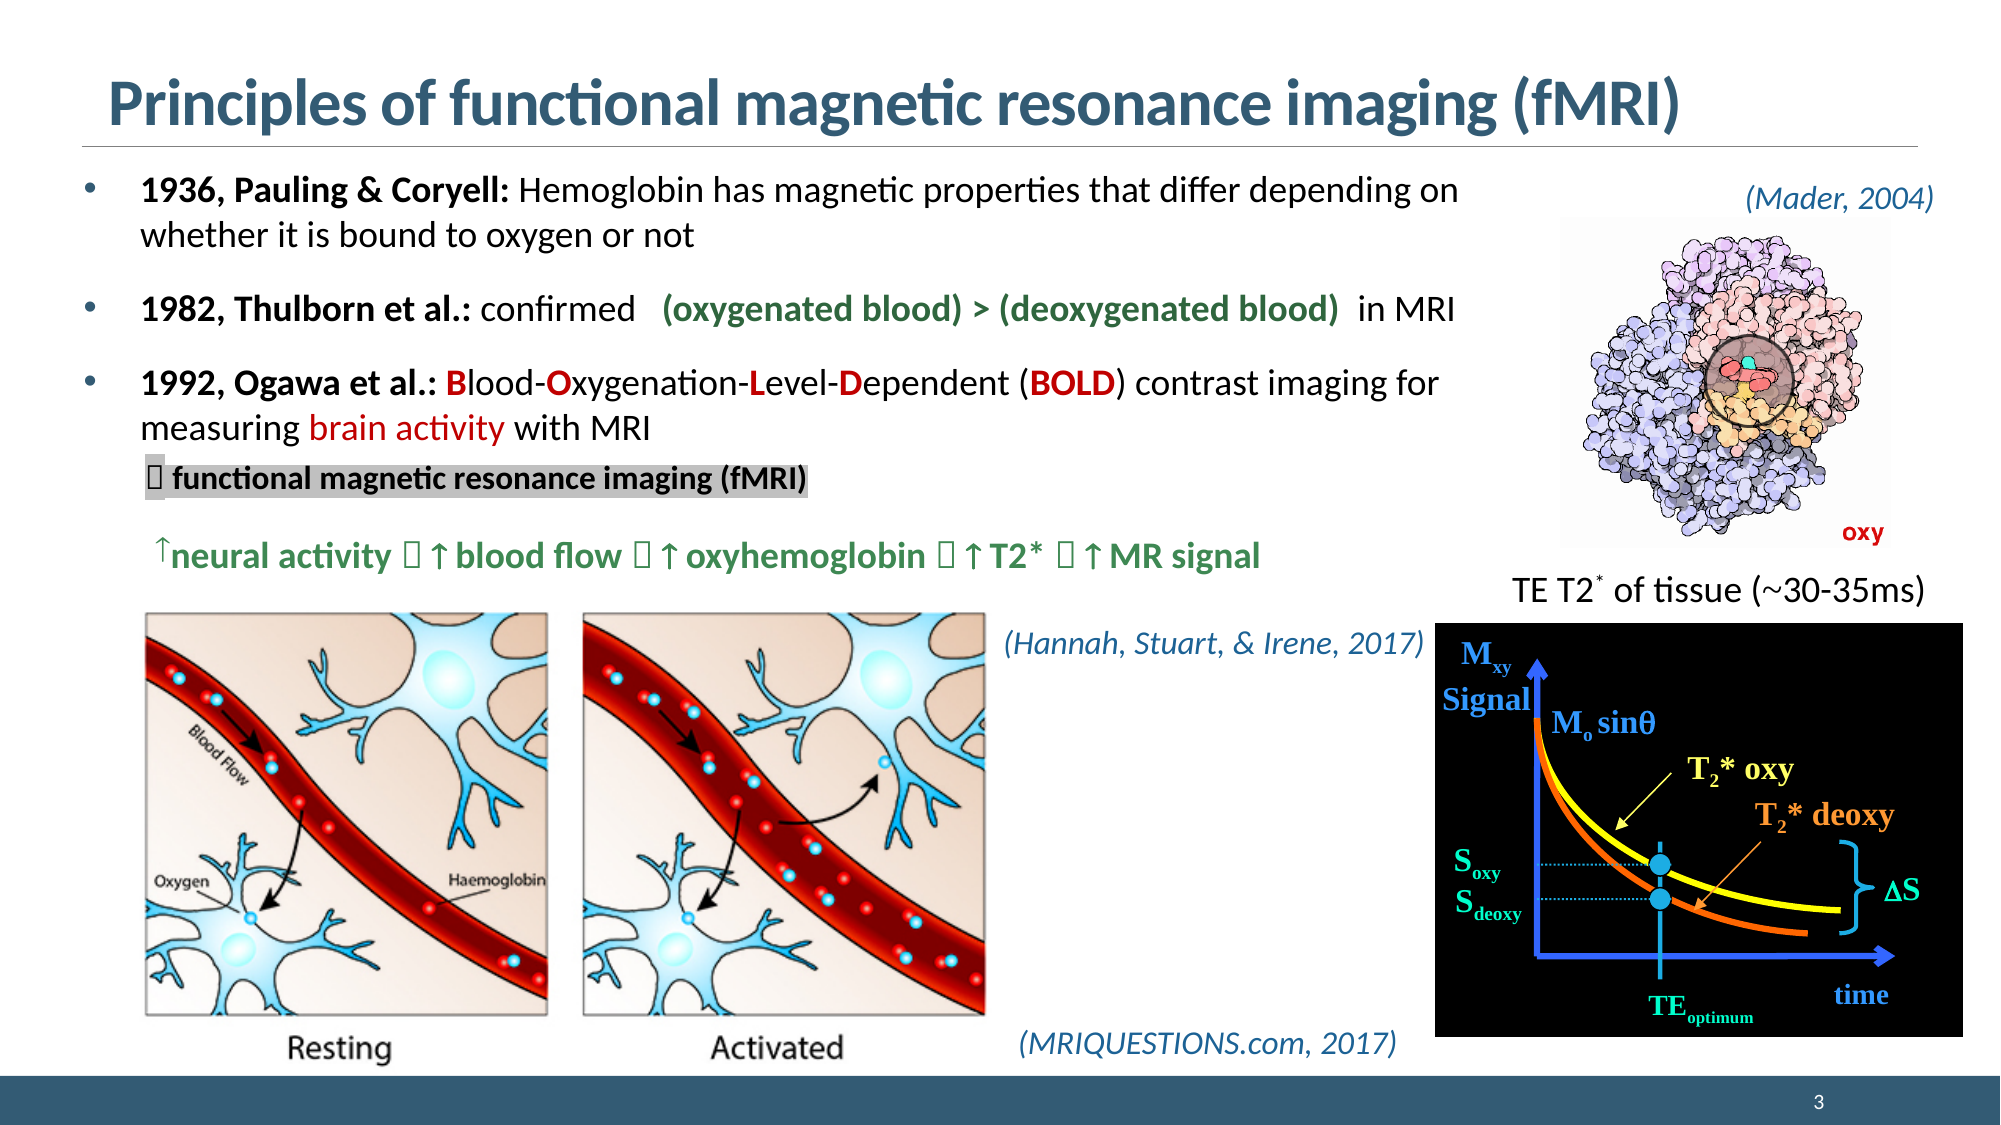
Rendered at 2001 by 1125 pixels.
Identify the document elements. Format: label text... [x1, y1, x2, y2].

title Principles of functional magnetic resonance imaging (fMRI) [93, 18, 1933, 147]
picture [1559, 216, 1892, 549]
text_box (Mader, 2004) [1729, 165, 1950, 224]
text_box neural activity   blood flow   oxyhemoglobin   T2*   MR signal [140, 524, 1504, 584]
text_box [1424, 623, 1963, 1038]
picture [119, 585, 1010, 1075]
text_box (MRIQUESTIONS.com, 2017) [1015, 1011, 1413, 1069]
text_box (Hannah, Stuart, & Irene, 2017) [1015, 611, 1441, 669]
slide_number 3 [1624, 1070, 1840, 1125]
